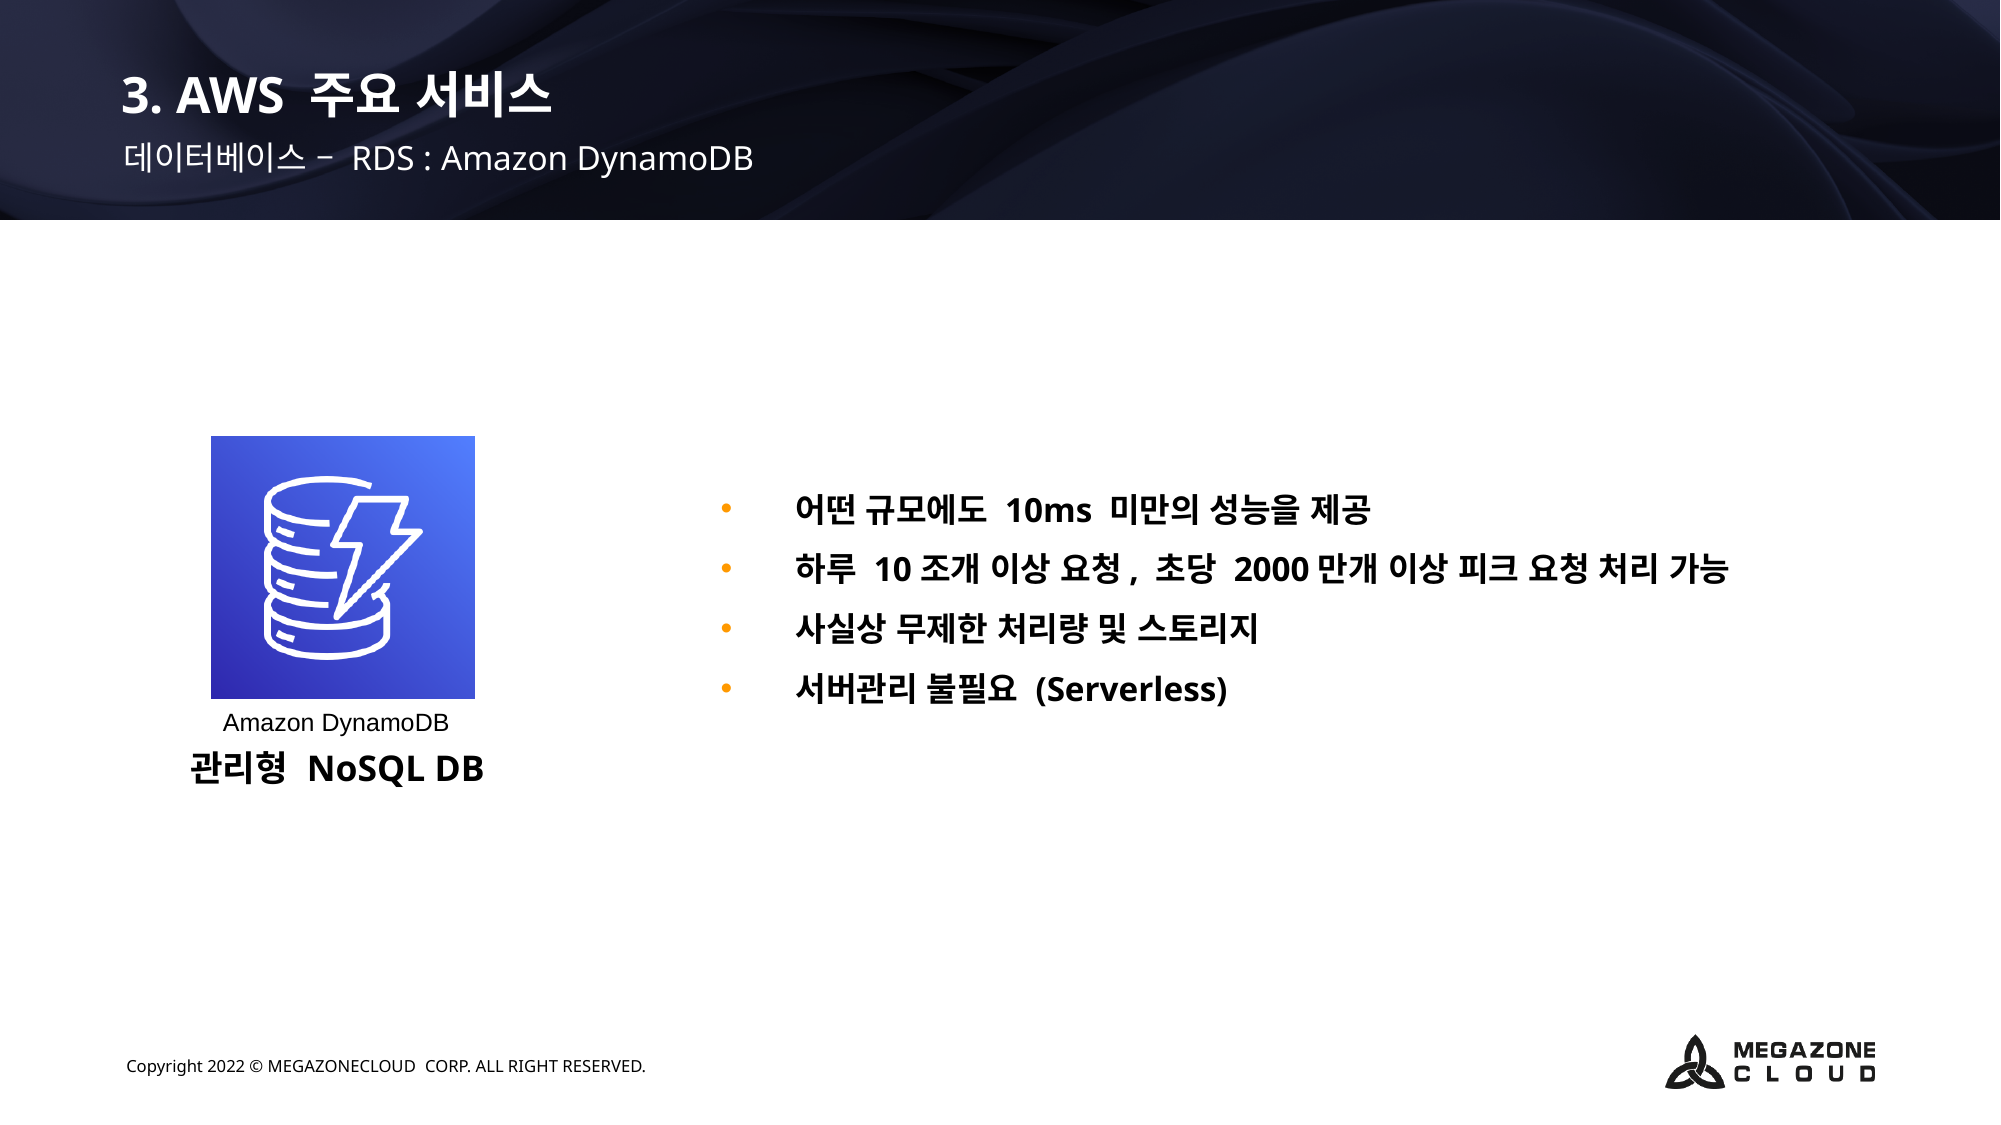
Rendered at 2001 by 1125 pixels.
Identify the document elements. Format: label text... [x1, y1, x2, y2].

text_box Copyright 2022 © MEGAZONECLOUD CORP. ALL RIGHT RESERVED. [111, 1035, 815, 1084]
picture [1665, 1034, 1875, 1089]
picture [0, 0, 2000, 220]
text_box 어떤 규모에도 10ms 미만의 성능을 제공 하루 10조개 이상 요청, 초당 2000만개 이상 피크 요청 처리 가능 사실상 무제한 처리량 및 스토리지 서버관리 불필요 (Serverless) [690, 344, 2000, 952]
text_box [111, 436, 562, 790]
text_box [106, 55, 1236, 177]
